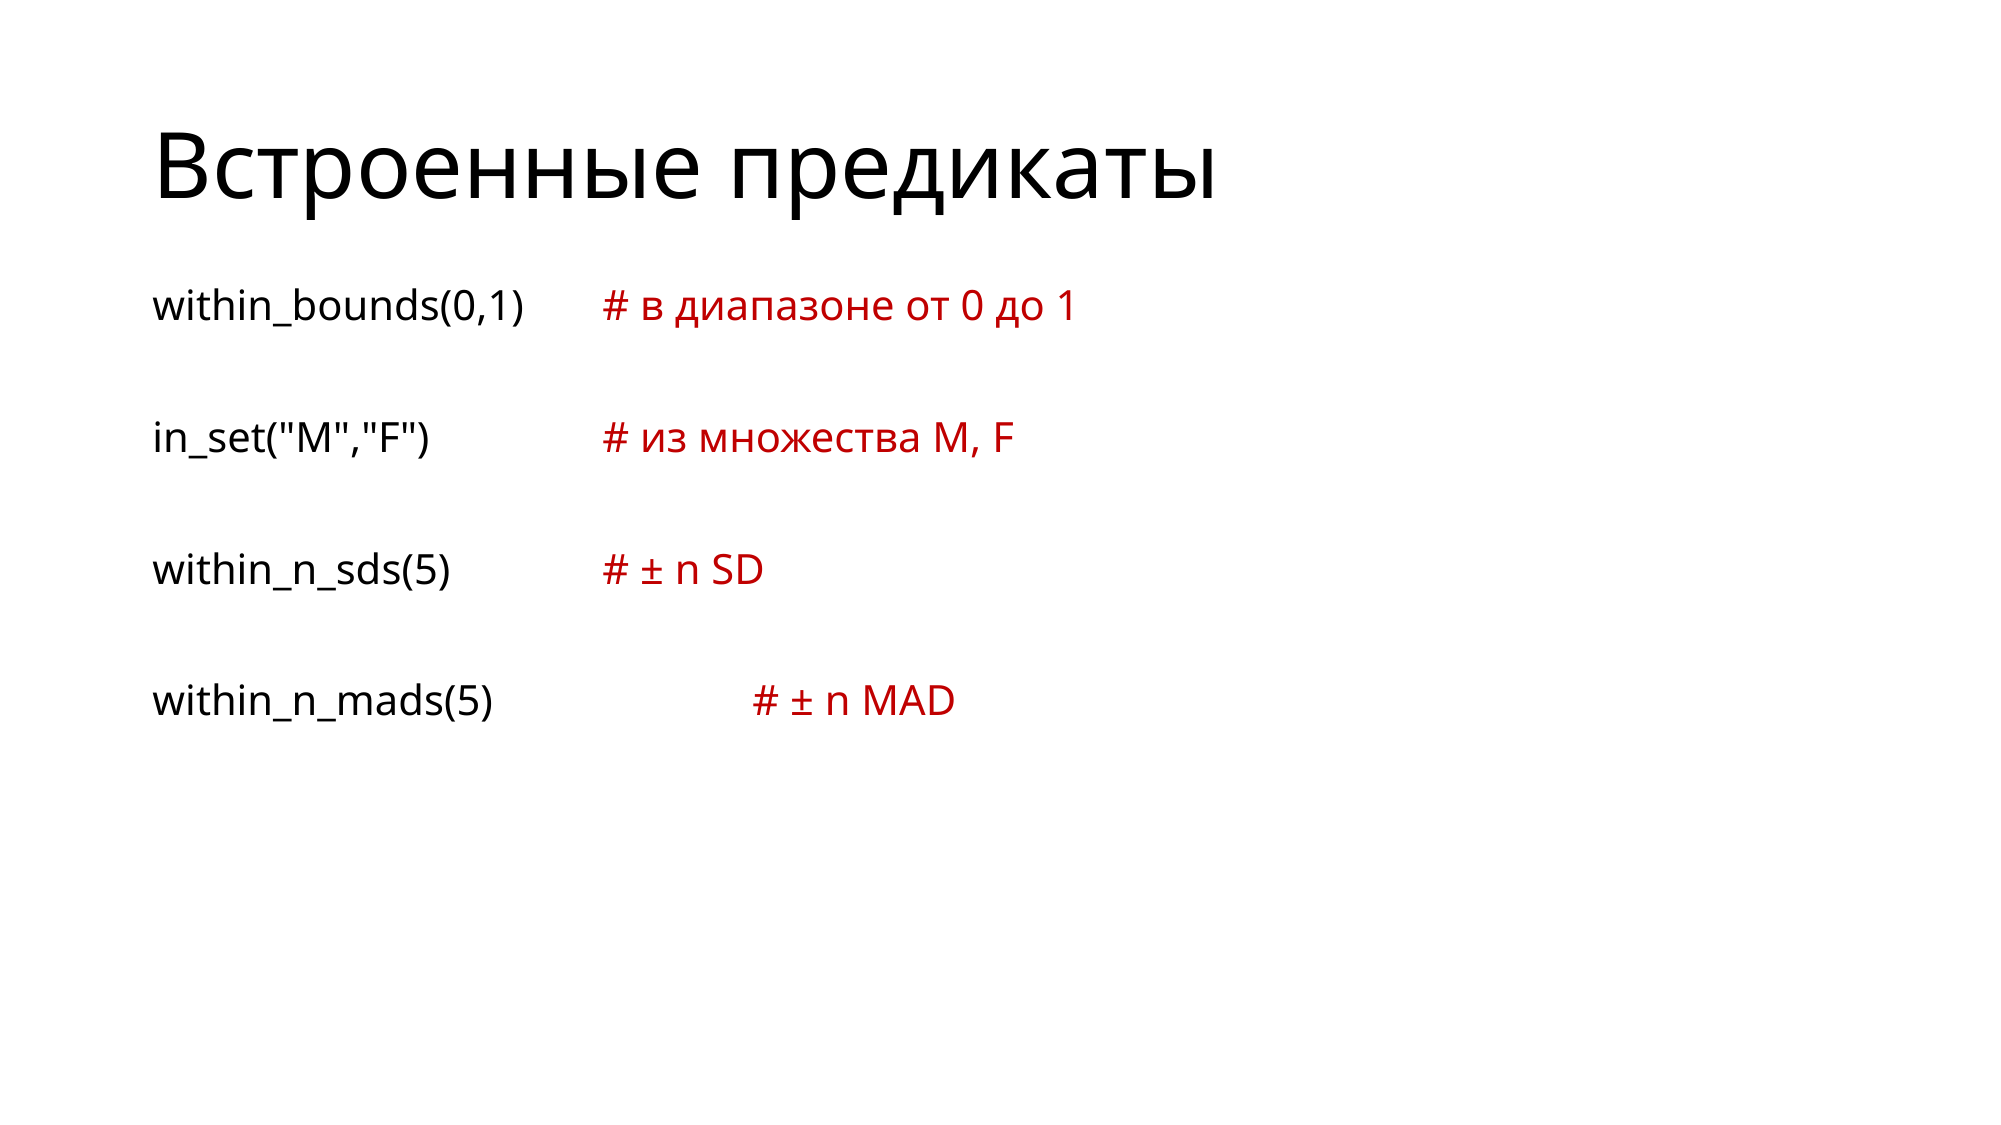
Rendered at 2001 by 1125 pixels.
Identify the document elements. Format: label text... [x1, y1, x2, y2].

list within_bounds(0,1) # в диапазоне от 0 до 1 in_set("M","F") # из множества M, F within_n_sds(5) # ± n SD within_n_mads(5) # ± n MAD [137, 277, 1745, 992]
title Встроенные предикаты [137, 59, 1863, 278]
